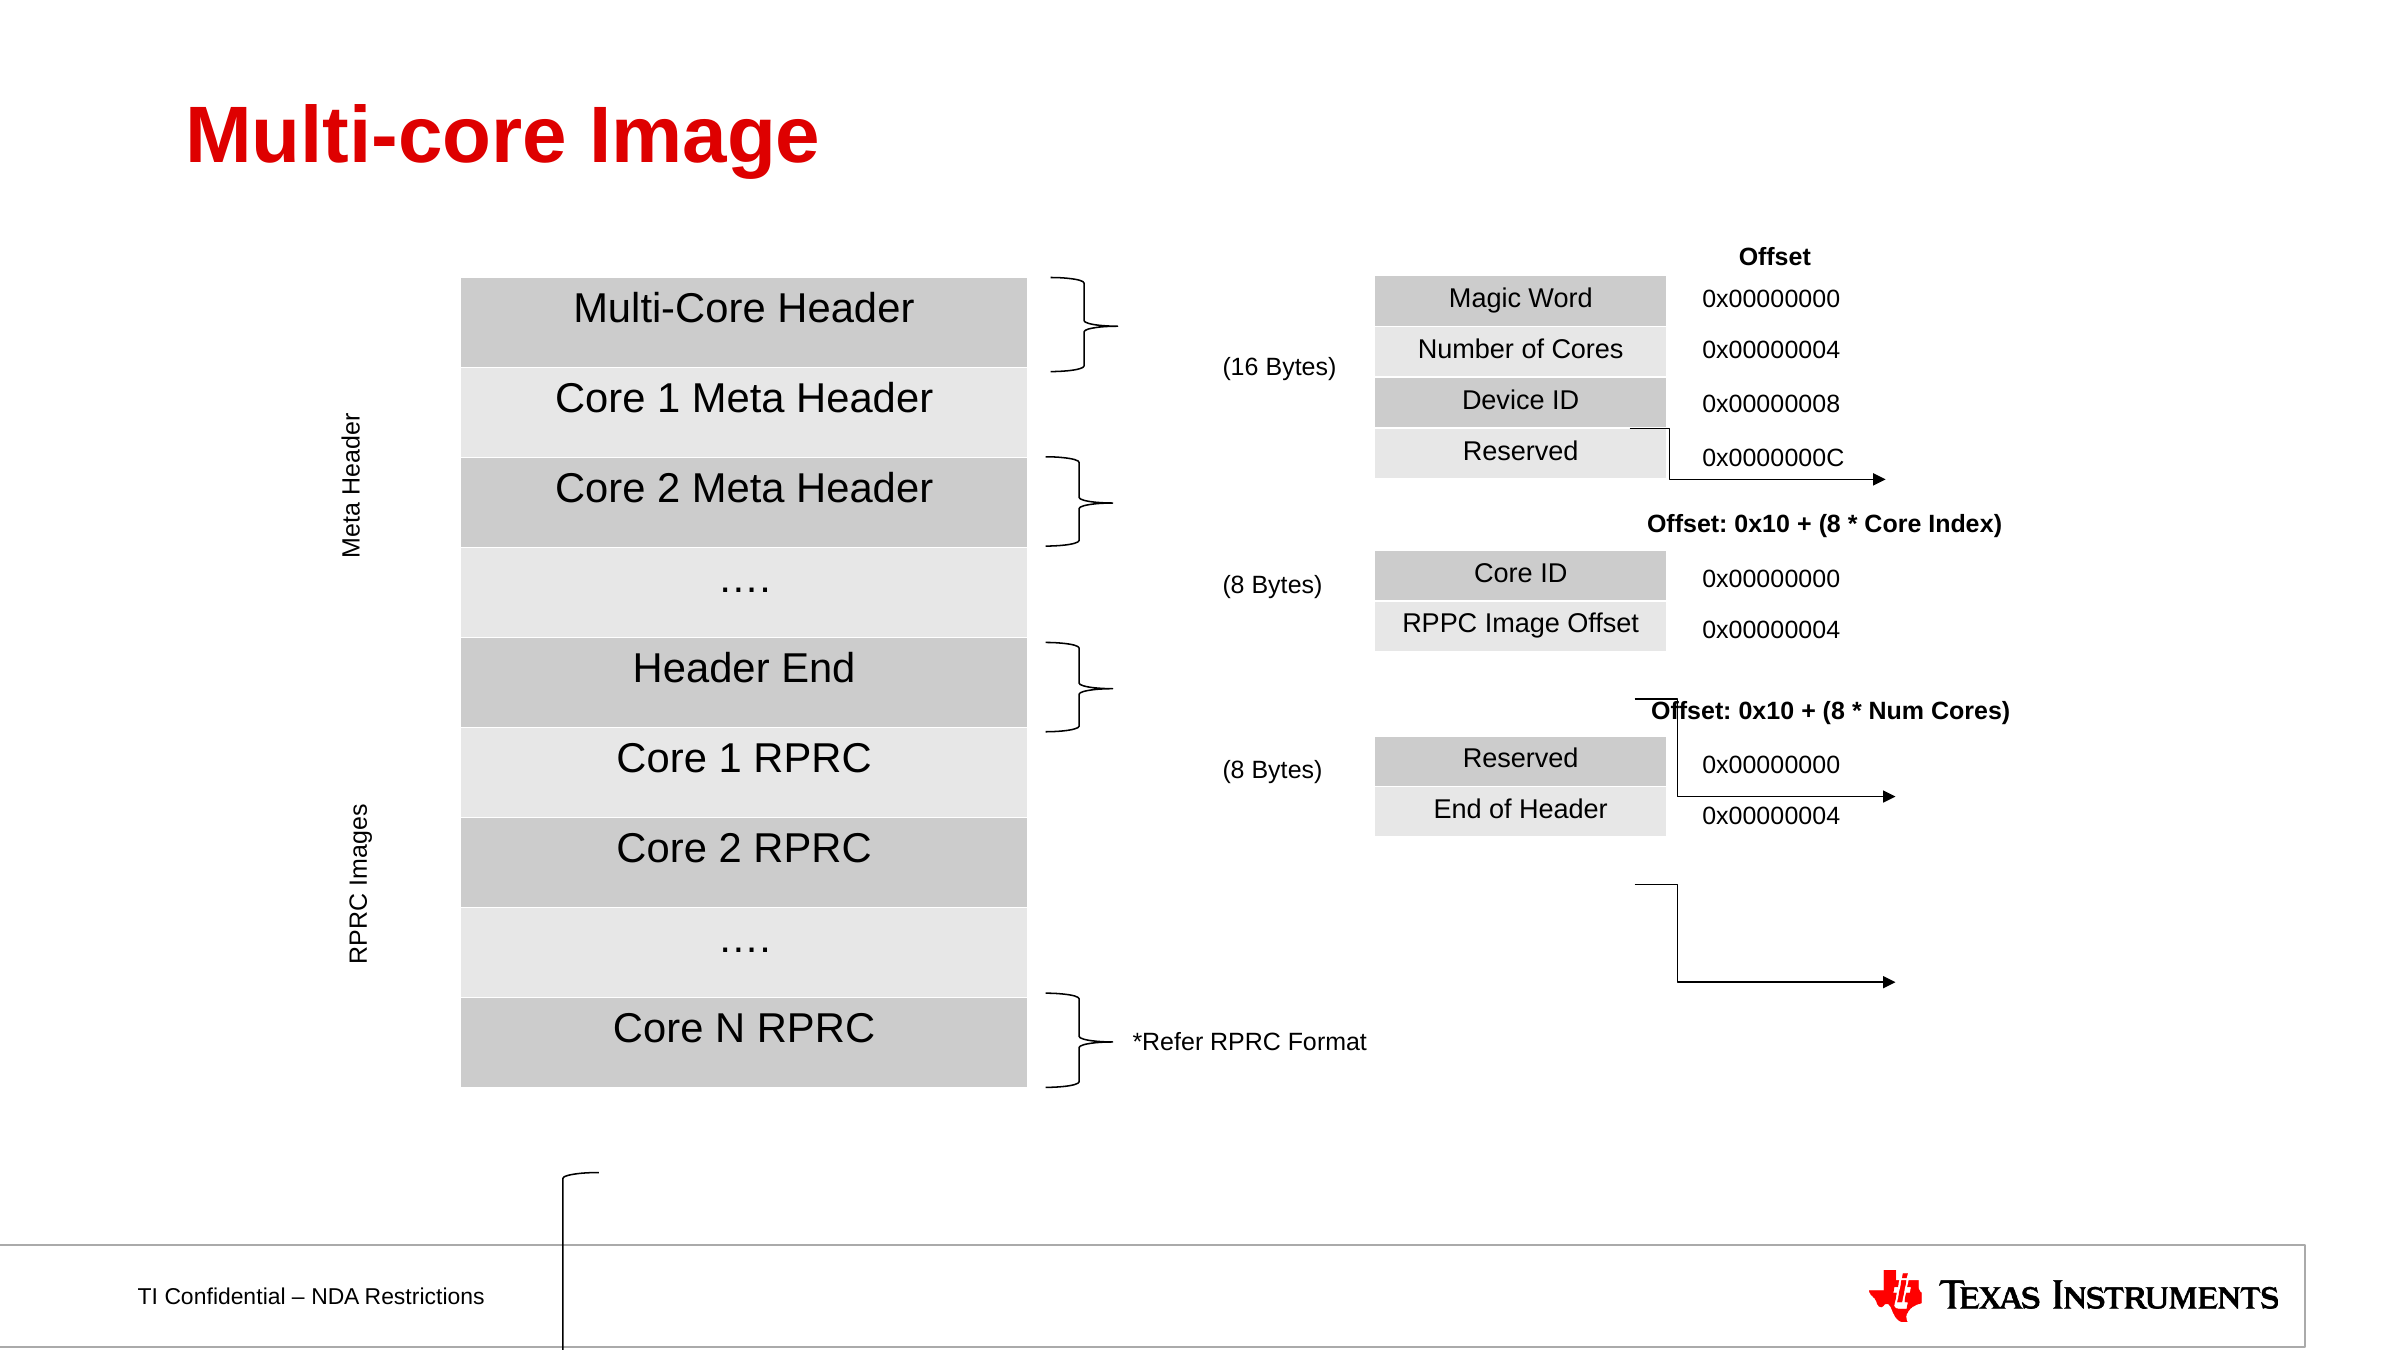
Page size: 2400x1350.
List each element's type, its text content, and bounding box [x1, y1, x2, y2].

text_box RPRC Images [334, 746, 380, 1022]
text_box [1045, 456, 1114, 547]
text_box (16 Bytes) [1207, 342, 1483, 388]
text_box Offset: 0x10 + (8 * Num Cores) [1612, 687, 2050, 732]
text_box 0x00000000 [1687, 555, 1963, 601]
text_box 0x00000008 [1687, 380, 1963, 425]
table_header Magic Word [1375, 276, 1666, 326]
text_box 0x0000000C [1687, 434, 1963, 479]
table_cell Number of Cores [1375, 327, 1666, 376]
table_header Reserved [1375, 737, 1666, 786]
picture [1869, 1270, 2278, 1322]
text_box 0x00000004 [1687, 606, 1963, 651]
table_cell Core 1 Meta Header [461, 368, 1027, 457]
text_box [1045, 641, 1114, 733]
text_box 0x00000004 [1687, 326, 1963, 371]
text_box 0x00000000 [1687, 275, 1963, 321]
text_box [1634, 884, 1896, 989]
table_cell RPPC Image Offset [1375, 602, 1666, 651]
text_box [1629, 428, 1886, 486]
text_box (8 Bytes) [1207, 560, 1483, 606]
text_box *Refer RPRC Format [1117, 1017, 1393, 1063]
table_cell Header End [461, 638, 1027, 727]
text_box Multi-core Image [164, 71, 2235, 206]
table_header Multi-Core Header [461, 278, 1027, 367]
text_box Offset: 0x10 + (8 * Core Index) [1606, 500, 2044, 545]
text_box (8 Bytes) [1207, 746, 1483, 792]
table_cell End of Header [1375, 787, 1666, 836]
text_box 0x00000000 [1687, 741, 1963, 786]
text_box Meta Header [327, 348, 372, 624]
table_cell Reserved [1375, 429, 1666, 478]
table_header Core ID [1375, 551, 1666, 600]
table_cell Core N RPRC [461, 998, 1027, 1087]
text_box [562, 1171, 599, 1350]
text_box [1050, 276, 1119, 373]
text_box Offset [1637, 232, 1913, 278]
table_cell Core 2 Meta Header [461, 458, 1027, 547]
table_cell Core 1 RPRC [461, 728, 1027, 817]
table_cell …. [461, 908, 1027, 997]
table_cell …. [461, 548, 1027, 637]
table_cell Core 2 RPRC [461, 818, 1027, 907]
table_cell Device ID [1375, 378, 1666, 427]
text_box 0x00000004 [1687, 791, 1963, 837]
text_box [1045, 992, 1114, 1089]
